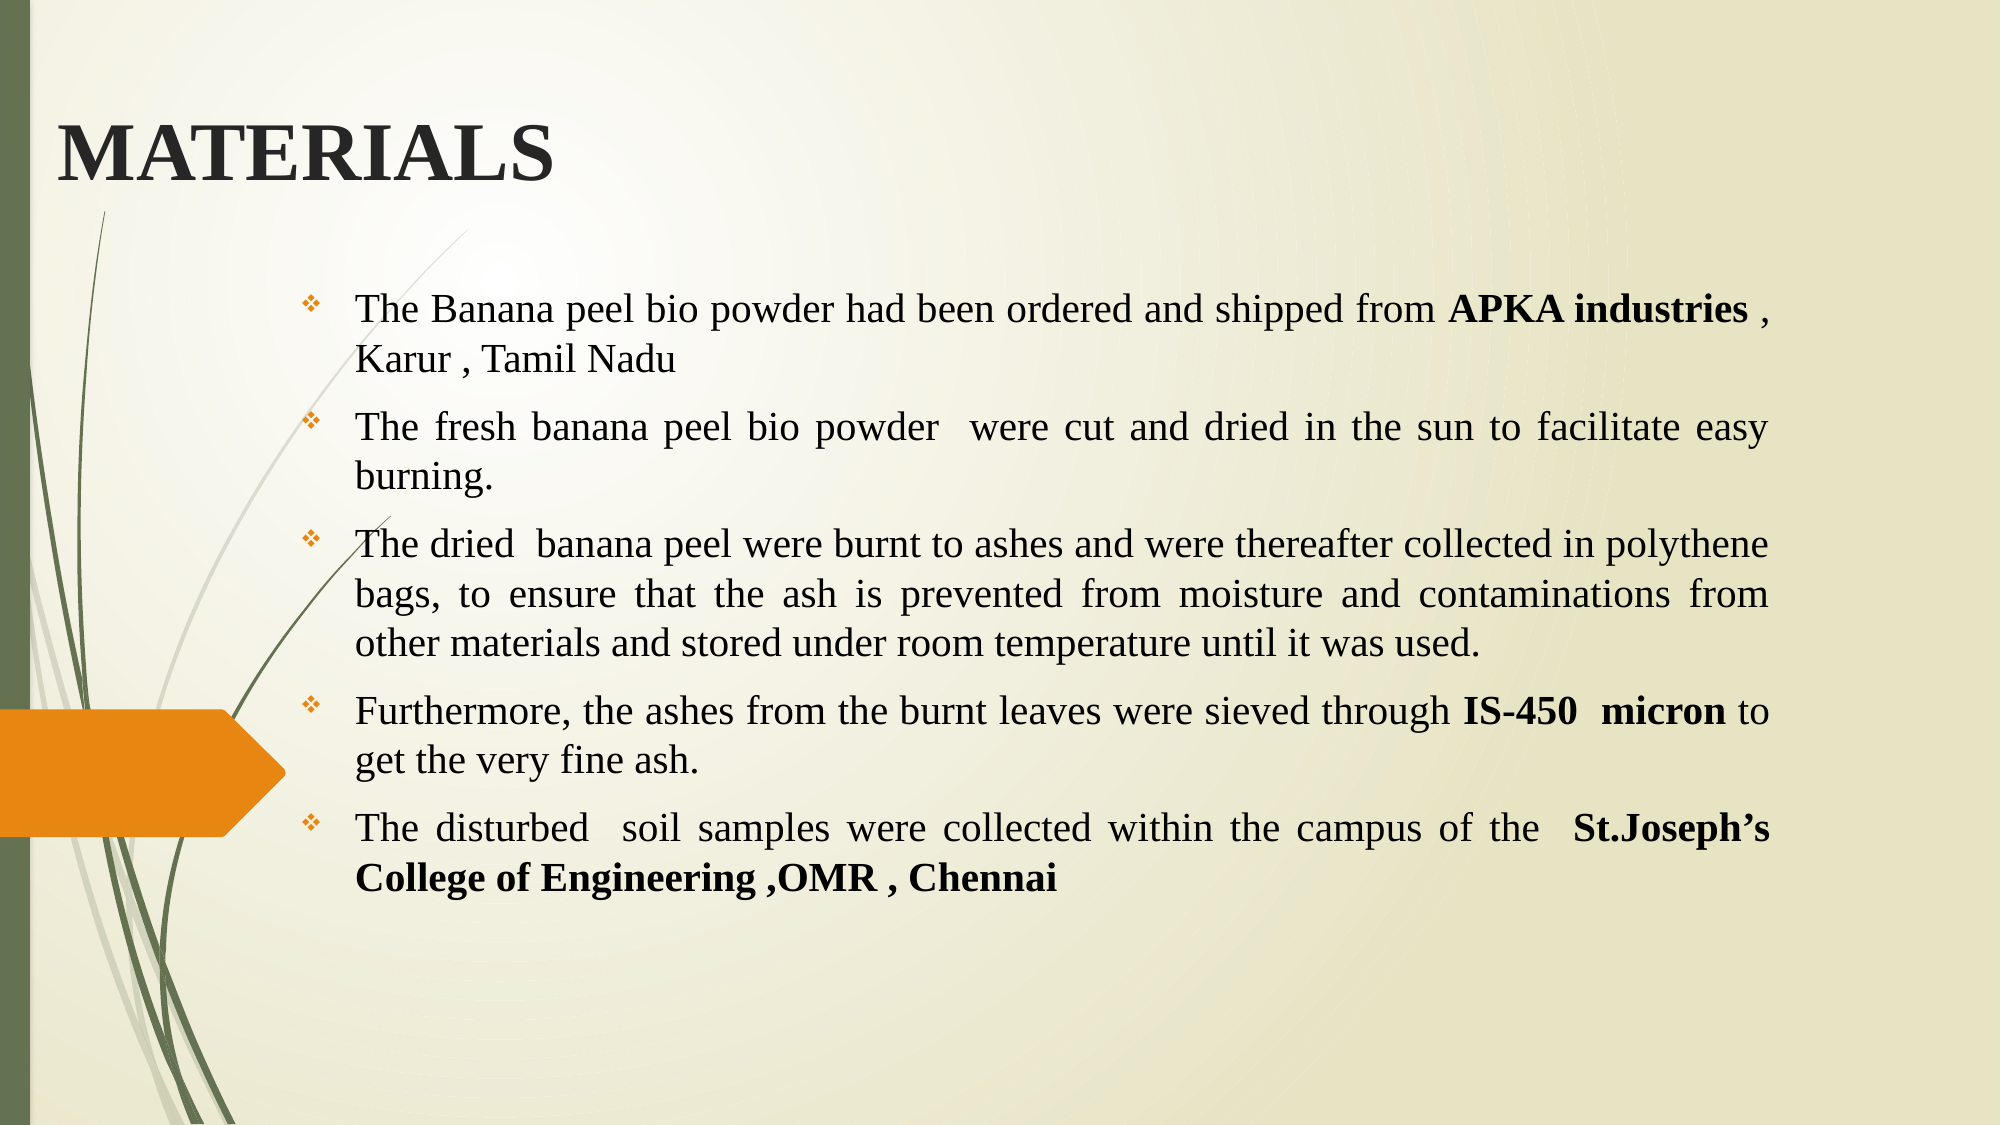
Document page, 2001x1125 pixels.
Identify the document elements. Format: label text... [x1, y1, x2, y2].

subtitle The Banana peel bio powder had been ordered and shipped from APKA industries , Karur , Tamil Nadu The fresh banana peel bio powder were cut and dried in the sun to facilitate easy burning. The dried banana peel were burnt to ashes and were thereafter collected in polythene bags, to ensure that the ash is prevented from moisture and contaminations from other materials and stored under room temperature until it was used. Furthermore, the ashes from the burnt leaves were sieved through IS-450 micron to get the very fine ash. The disturbed soil samples were collected within the campus of the St.Joseph’s College of Engineering ,OMR , Chennai [285, 274, 1786, 930]
title MATERIALS [42, 50, 605, 205]
